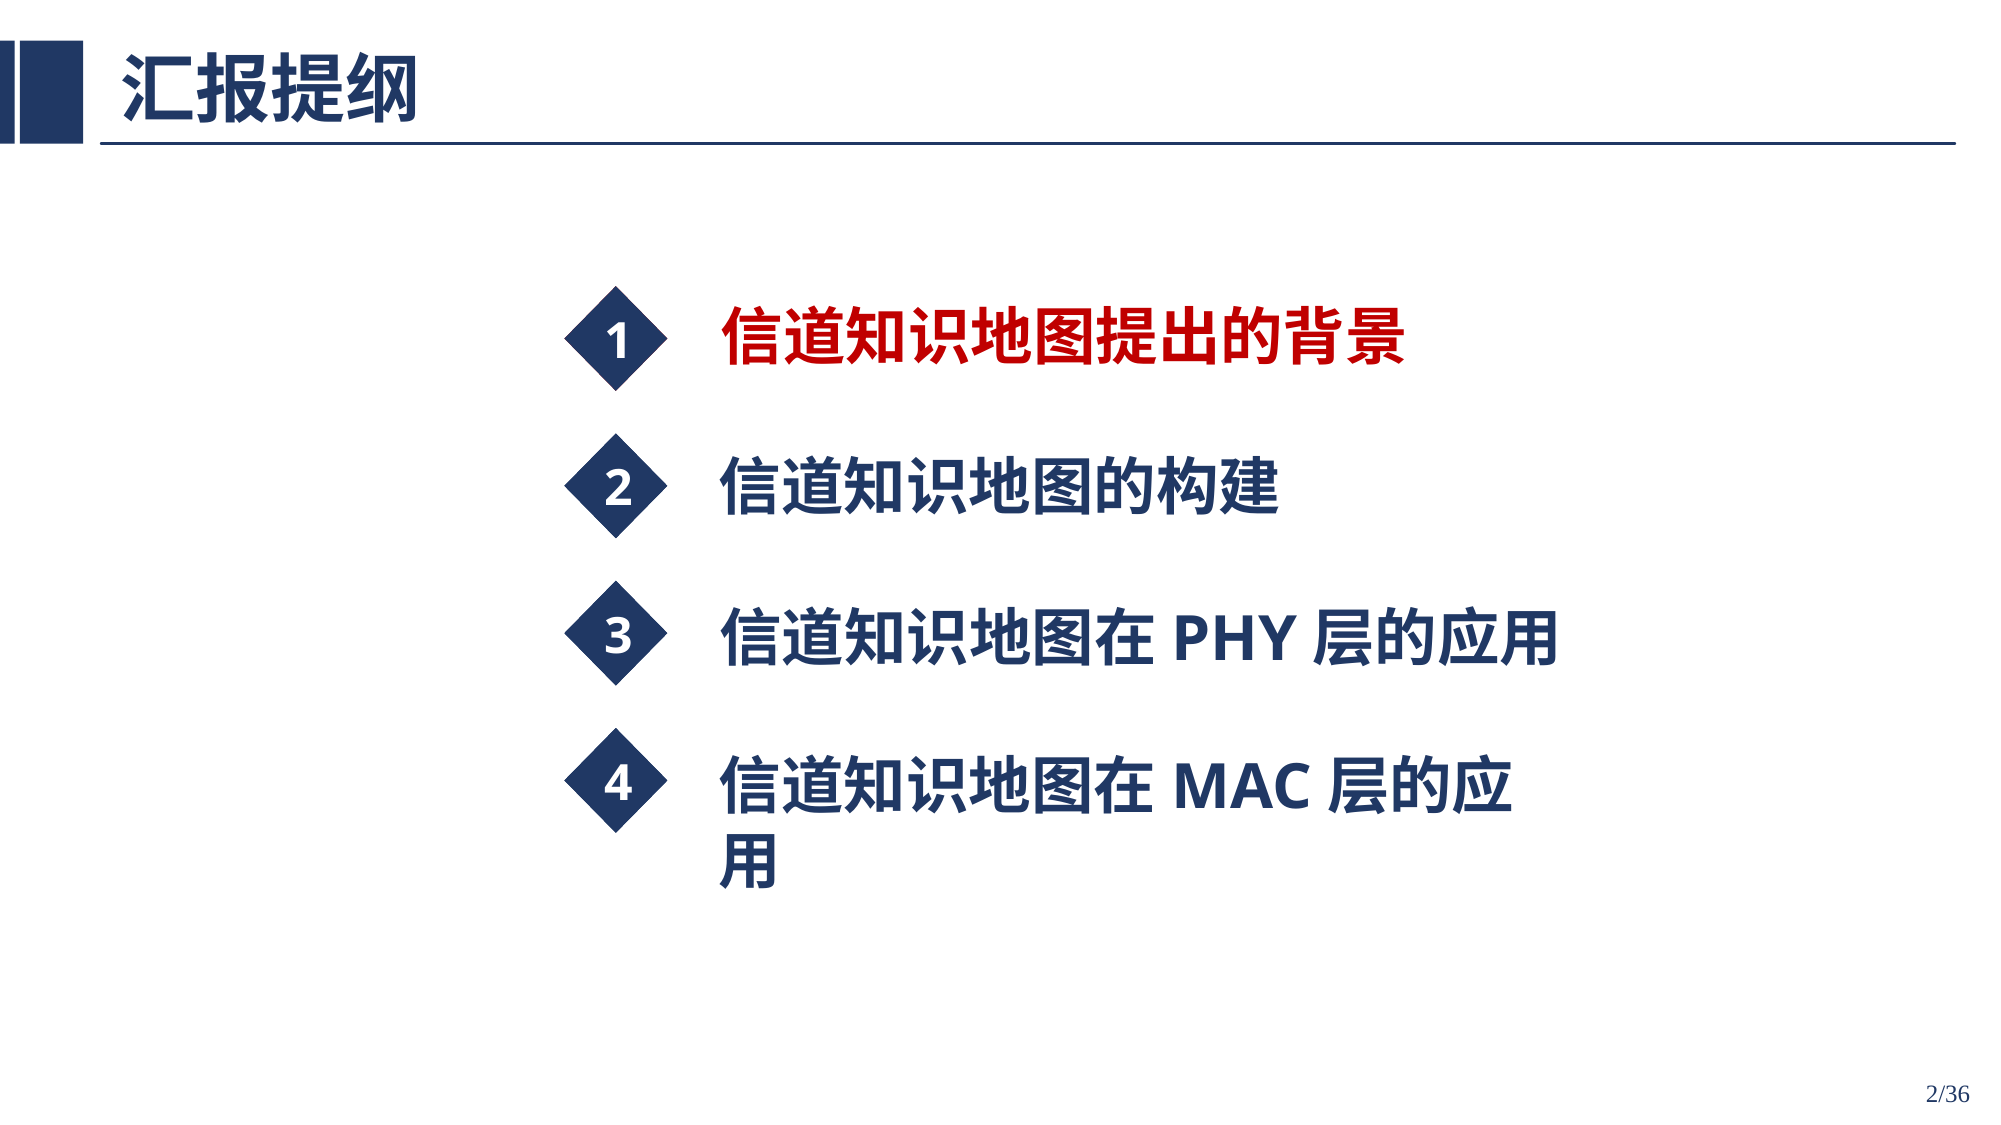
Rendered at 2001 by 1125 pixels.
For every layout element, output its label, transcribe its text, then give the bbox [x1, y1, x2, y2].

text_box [564, 286, 668, 833]
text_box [668, 286, 1692, 833]
slide_number 2/36 [1535, 1062, 1986, 1123]
title 汇报提纲 [105, 32, 509, 152]
